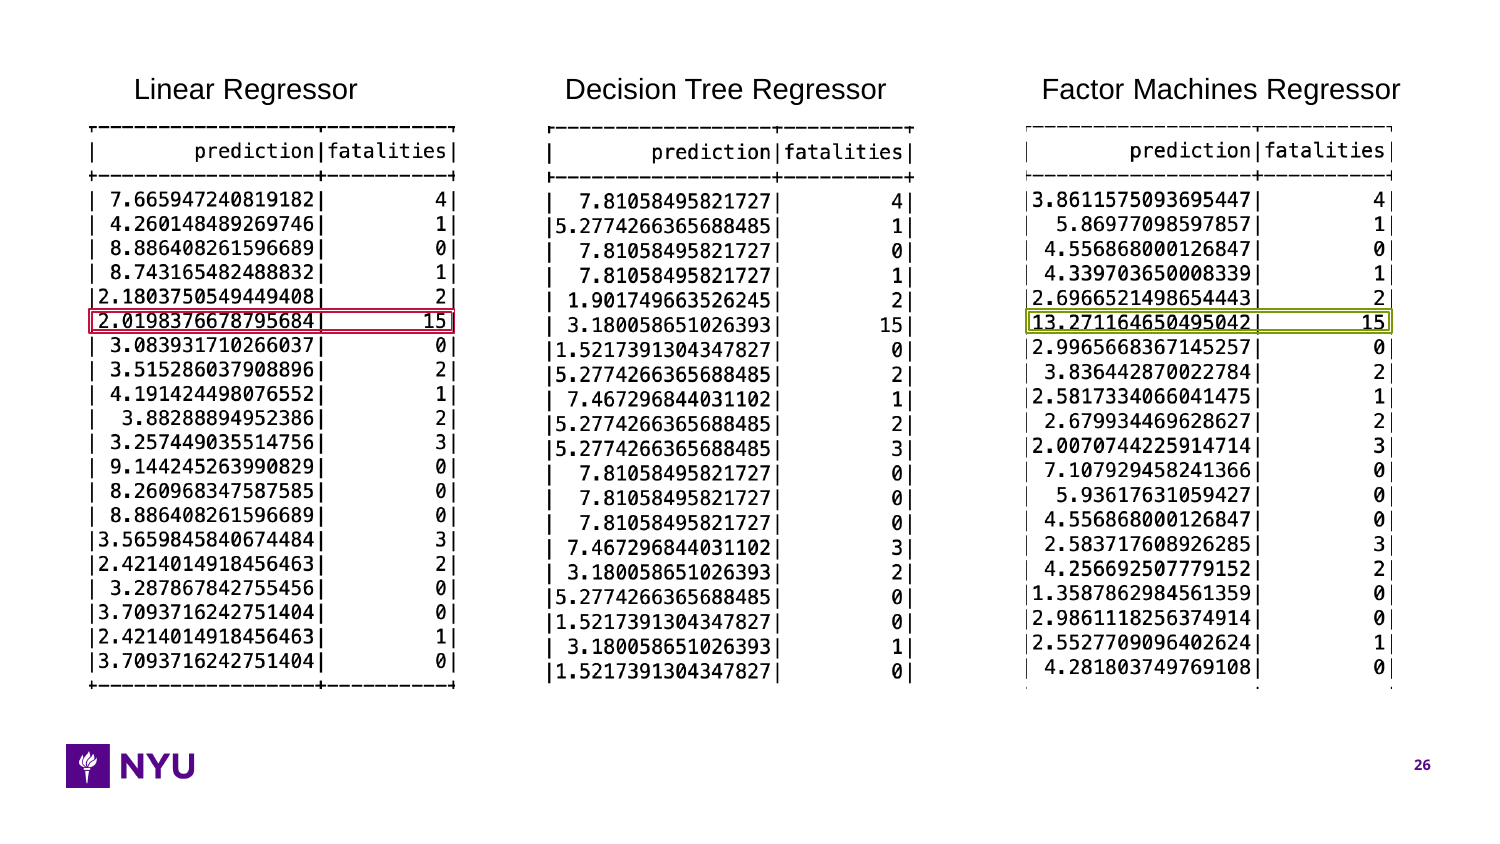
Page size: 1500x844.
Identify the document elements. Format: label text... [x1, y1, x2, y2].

picture [1025, 126, 1393, 690]
text_box Factor Machines Regressor [1026, 62, 1417, 113]
picture [88, 126, 455, 690]
picture [548, 126, 915, 690]
picture [66, 744, 195, 788]
text_box Linear Regressor [119, 62, 374, 113]
text_box Decision Tree Regressor [550, 62, 902, 113]
